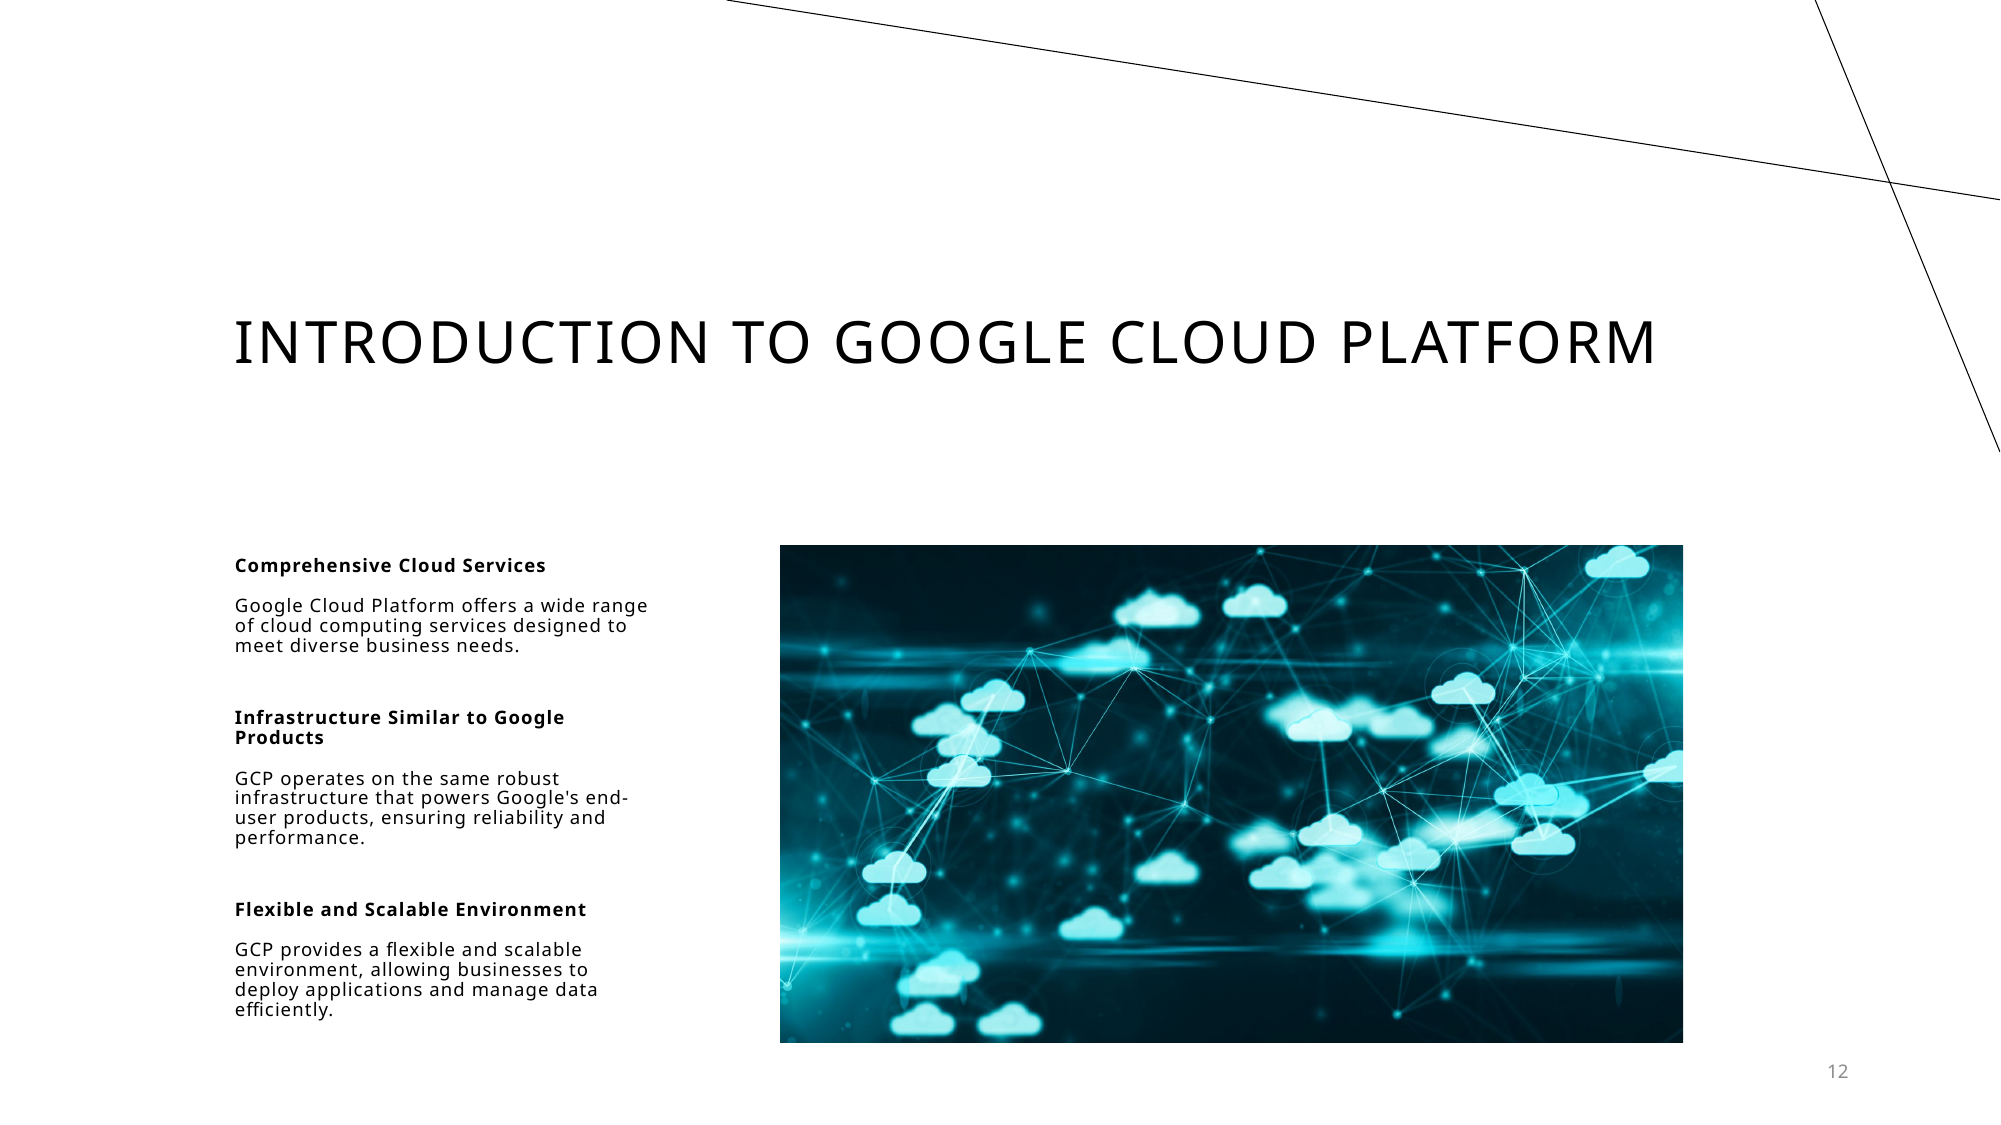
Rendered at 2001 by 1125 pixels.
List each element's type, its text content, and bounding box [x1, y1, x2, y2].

list Comprehensive Cloud Services Google Cloud Platform offers a wide range of cloud computing services designed to meet diverse business needs. Infrastructure Similar to Google Products GCP operates on the same robust infrastructure that powers Google's end-user products, ensuring reliability and performance. Flexible and Scalable Environment GCP provides a flexible and scalable environment, allowing businesses to deploy applications and manage data efficiently. [219, 556, 667, 1034]
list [779, 545, 1684, 1043]
slide_number 12 [1701, 1042, 1864, 1103]
title Introduction to Google Cloud Platform [219, 91, 1853, 384]
